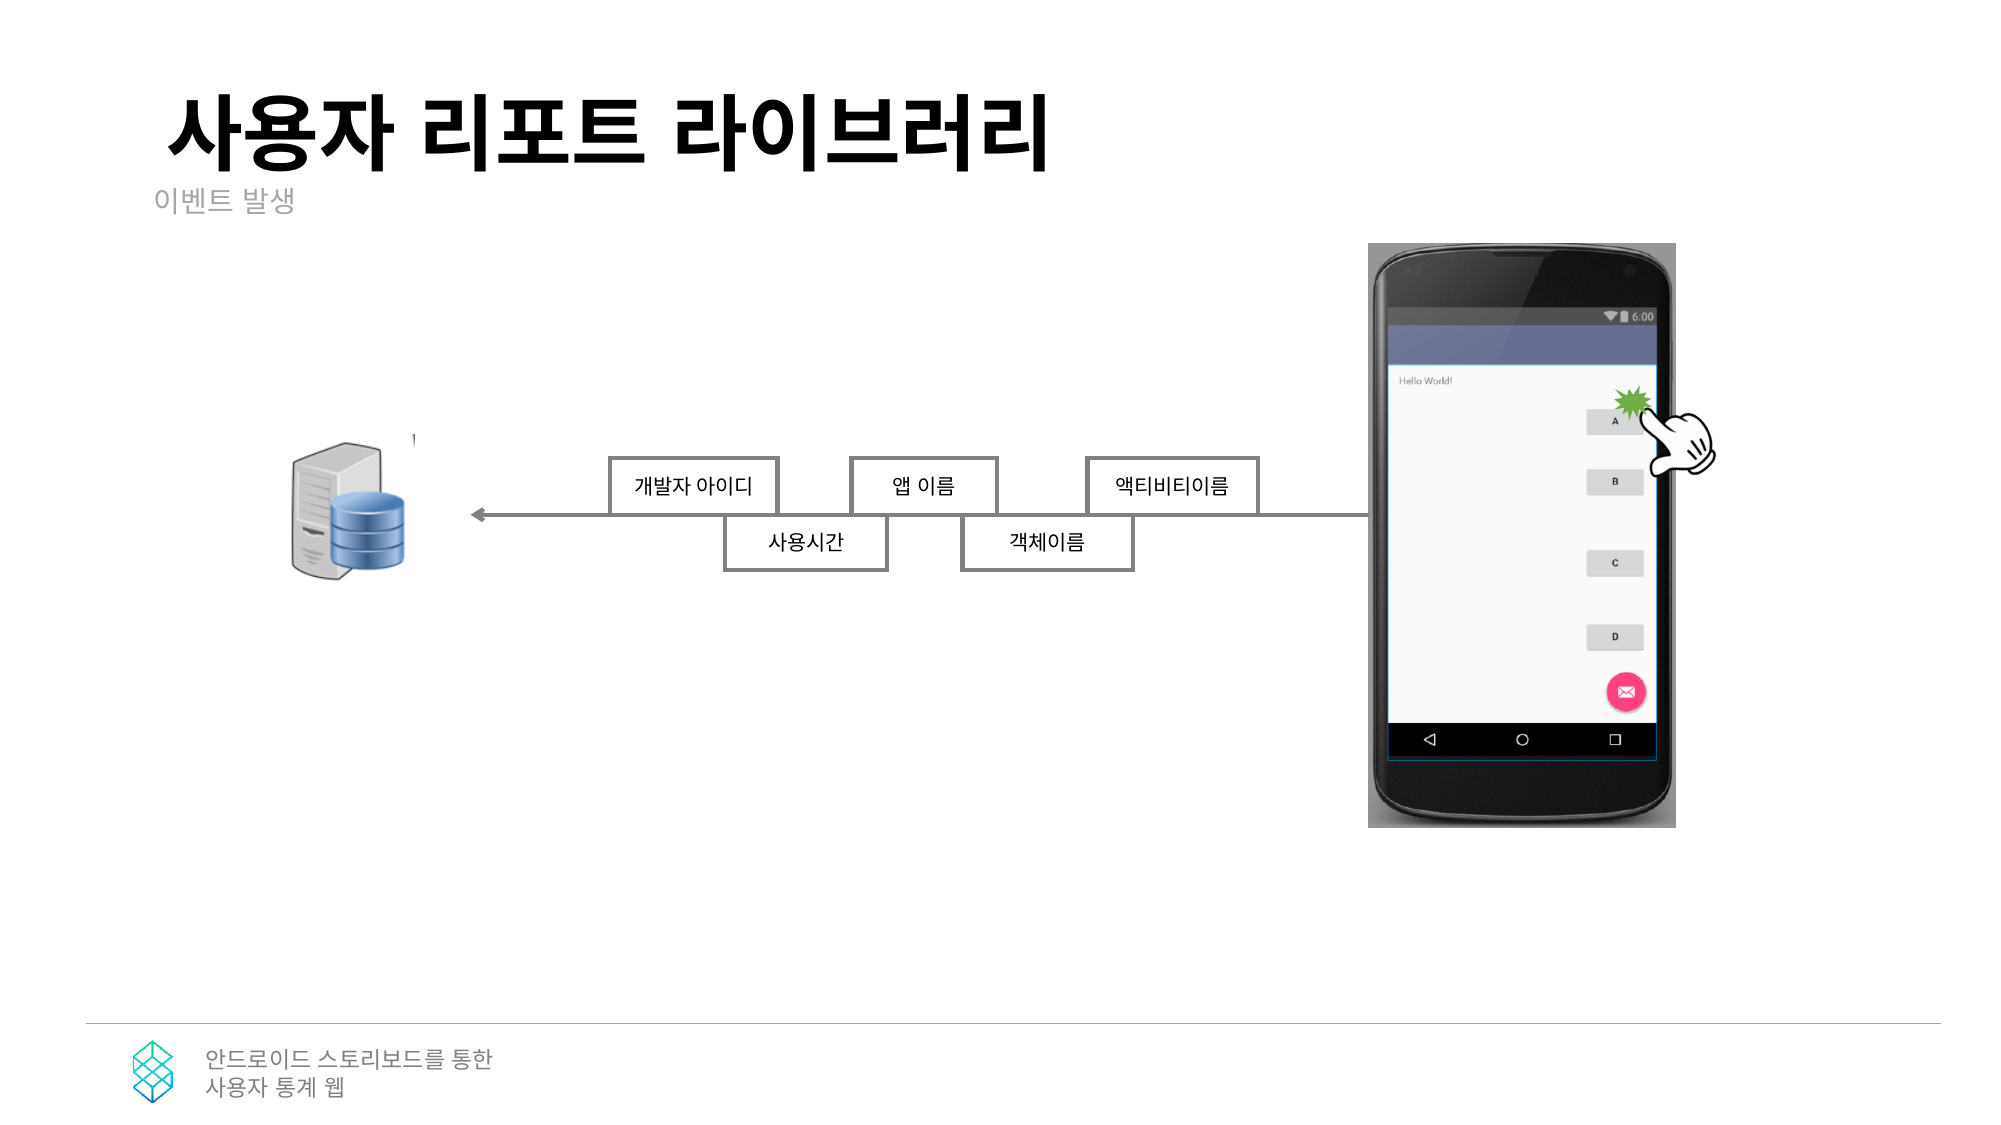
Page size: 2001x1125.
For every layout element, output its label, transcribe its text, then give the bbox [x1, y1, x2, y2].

text_box 이벤트 발생 [139, 175, 803, 226]
picture [1368, 243, 1728, 828]
picture [113, 1024, 191, 1123]
text_box 사용자 리포트 라이브러리 [151, 73, 1070, 189]
text_box 안드로이드 스토리보드를 통한 사용자 통계 웹 [191, 1038, 722, 1109]
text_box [278, 434, 1369, 596]
